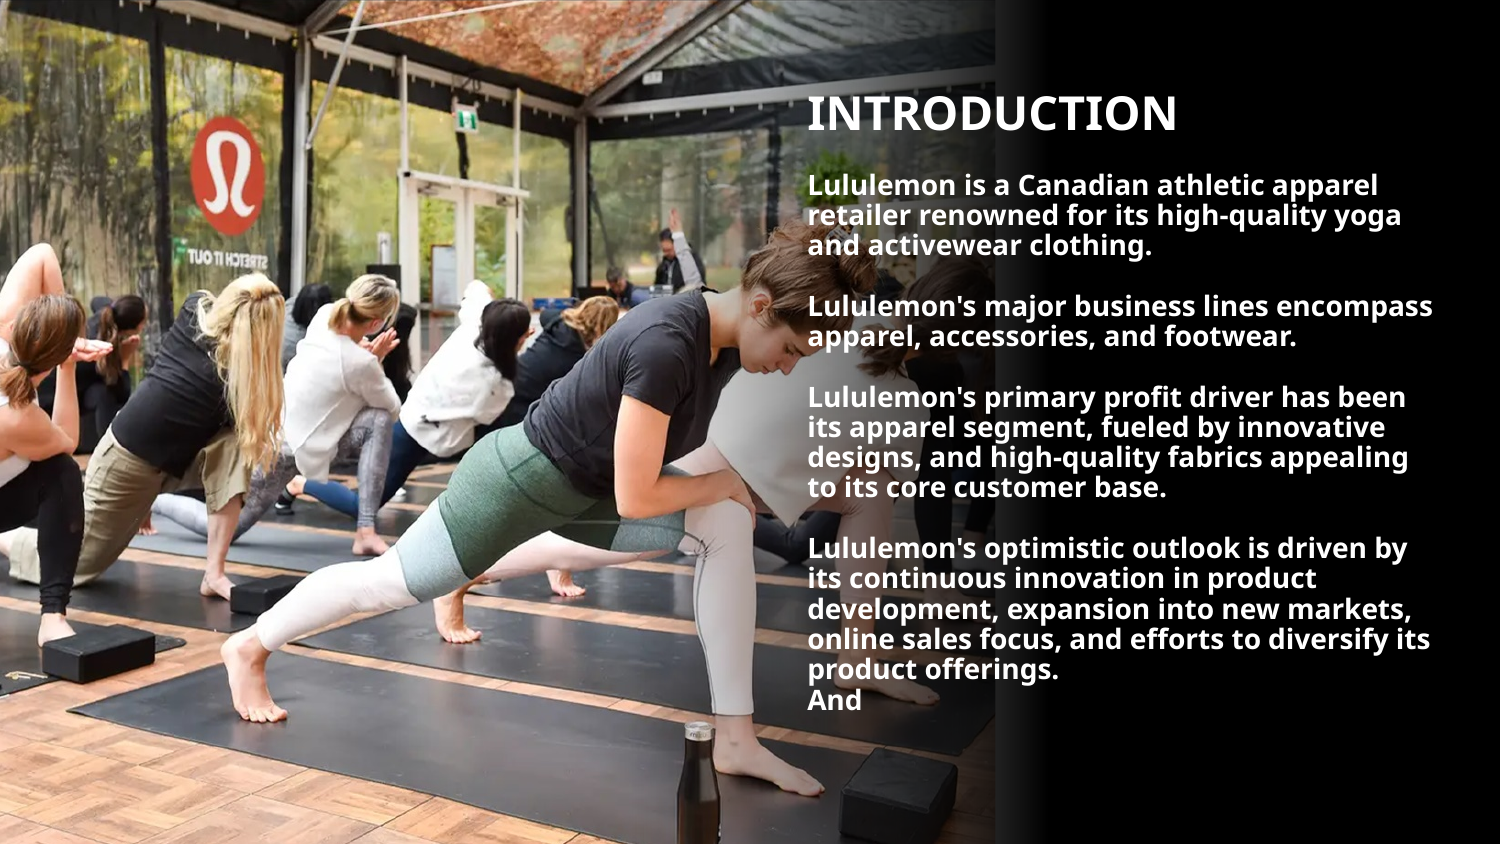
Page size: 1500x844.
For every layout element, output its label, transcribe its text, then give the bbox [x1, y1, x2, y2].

picture [0, 0, 996, 844]
text_box [996, 0, 1500, 844]
title INTRODUCTION Lululemon is a Canadian athletic apparel retailer renowned for its high-quality yoga and activewear clothing. Lululemon's major business lines encompass apparel, accessories, and footwear. Lululemon's primary profit driver has been its apparel segment, fueled by innovative designs, and high-quality fabrics appealing to its core customer base. Lululemon's optimistic outlook is driven by its continuous innovation in product development, expansion into new markets, online sales focus, and efforts to diversify its product offerings. And [999, 76, 1452, 722]
